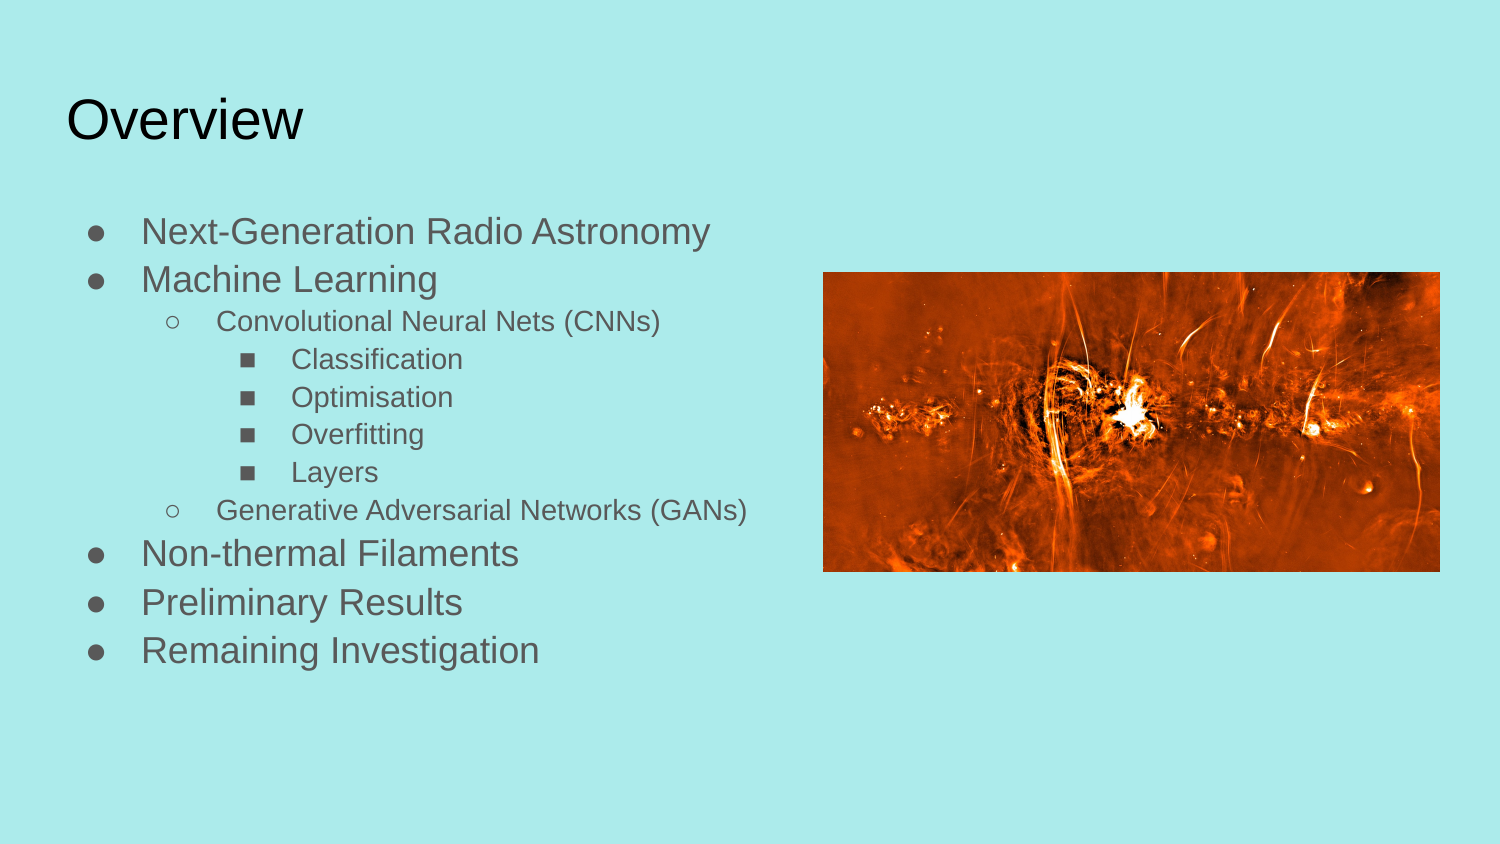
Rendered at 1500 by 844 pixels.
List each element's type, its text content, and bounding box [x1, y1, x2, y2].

picture [823, 271, 1440, 572]
title Overview [51, 72, 1449, 167]
list Next-Generation Radio Astronomy Machine Learning Convolutional Neural Nets (CNNs) Classification Optimisation Overfitting Layers Generative Adversarial Networks (GANs) Non-thermal Filaments Preliminary Results Remaining Investigation [51, 189, 1449, 750]
